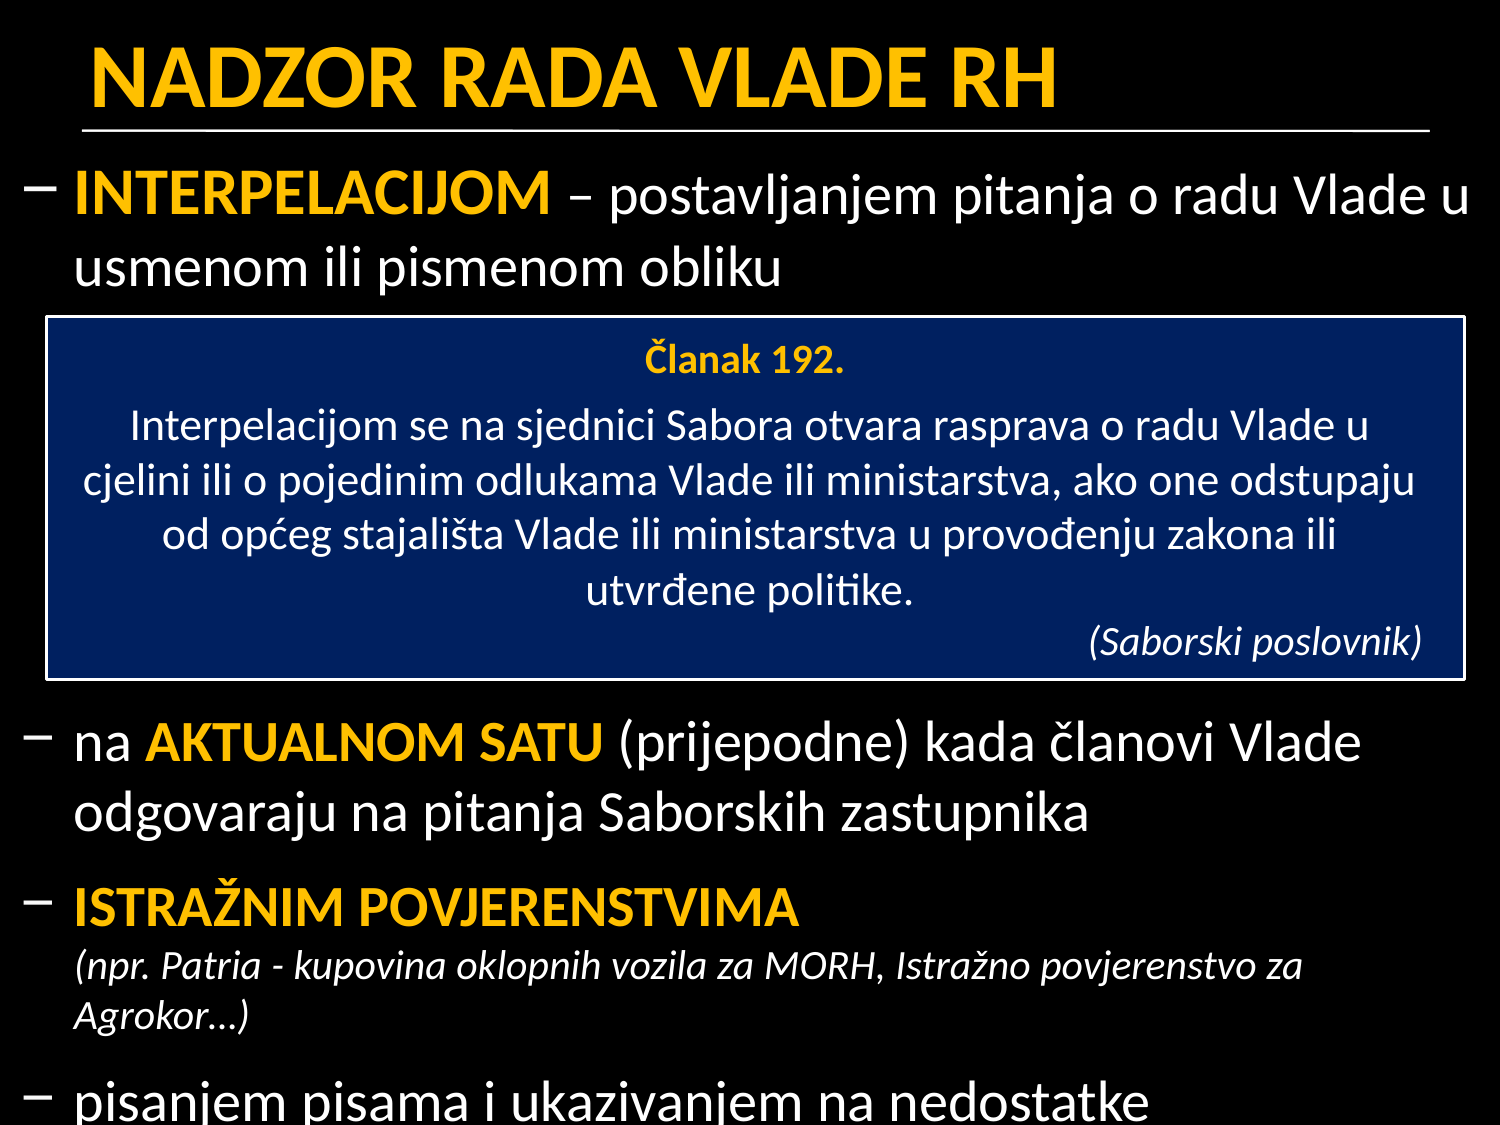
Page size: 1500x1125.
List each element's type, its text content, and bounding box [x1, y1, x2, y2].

title NADZOR RADA VLADE RH [75, 0, 1425, 140]
text_box Članak 192. Interpelacijom se na sjednici Sabora otvara rasprava o radu Vlade u cjelini ili o pojedinim odlukama Vlade ili ministarstva, ako one odstupaju od općeg stajališta Vlade ili ministarstva u provođenju zakona ili utvrđene politike. (Saborski poslovnik) [45, 314, 1467, 682]
list INTERPELACIJOM – postavljanjem pitanja o radu Vlade u usmenom ili pismenom obliku na AKTUALNOM SATU (prijepodne) kada članovi Vlade odgovaraju na pitanja Saborskih zastupnika ISTRAŽNIM POVJERENSTVIMA (npr. Patria - kupovina oklopnih vozila za MORH, Istražno povjerenstvo za Agrokor…) pisanjem pisama i ukazivanjem na nedostatke [5, 140, 1500, 1079]
